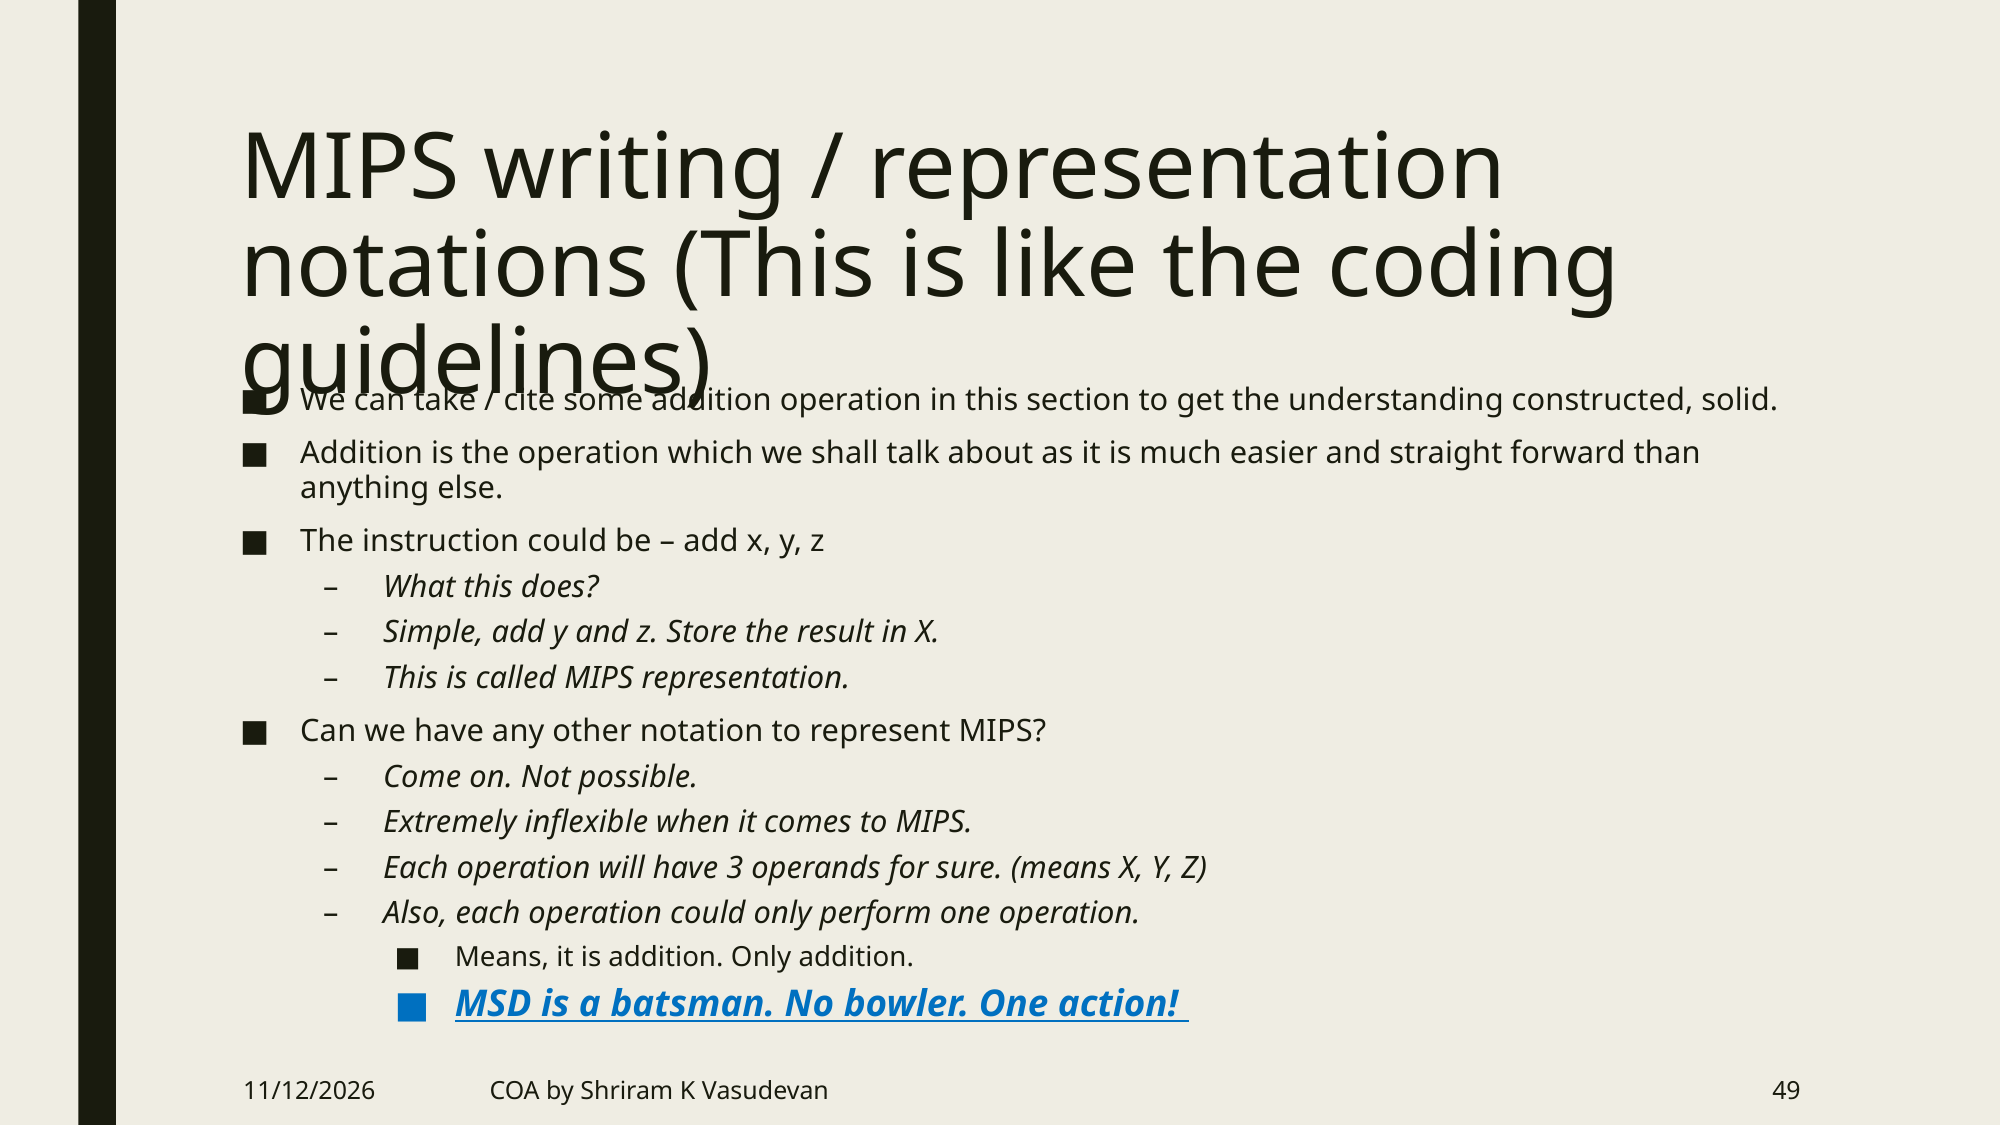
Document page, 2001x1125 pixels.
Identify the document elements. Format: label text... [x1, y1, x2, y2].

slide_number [228, 1058, 426, 1125]
footer COA by Shriram K Vasudevan [474, 1058, 1505, 1125]
slide_number 49 [1553, 1058, 1816, 1125]
title MIPS writing / representation notations (This is like the coding guidelines) [225, 112, 1800, 357]
list We can take / cite some addition operation in this section to get the understanding constructed, solid. Addition is the operation which we shall talk about as it is much easier and straight forward than anything else. The instruction could be – add x, y, z What this does? Simple, add y and z. Store the result in X. This is called MIPS representation. Can we have any other notation to represent MIPS? Come on. Not possible. Extremely inflexible when it comes to MIPS. Each operation will have 3 operands for sure. (means X, Y, Z) Also, each operation could only perform one operation. Means, it is addition. Only addition. MSD is a batsman. No bowler. One action! [225, 375, 1800, 1058]
